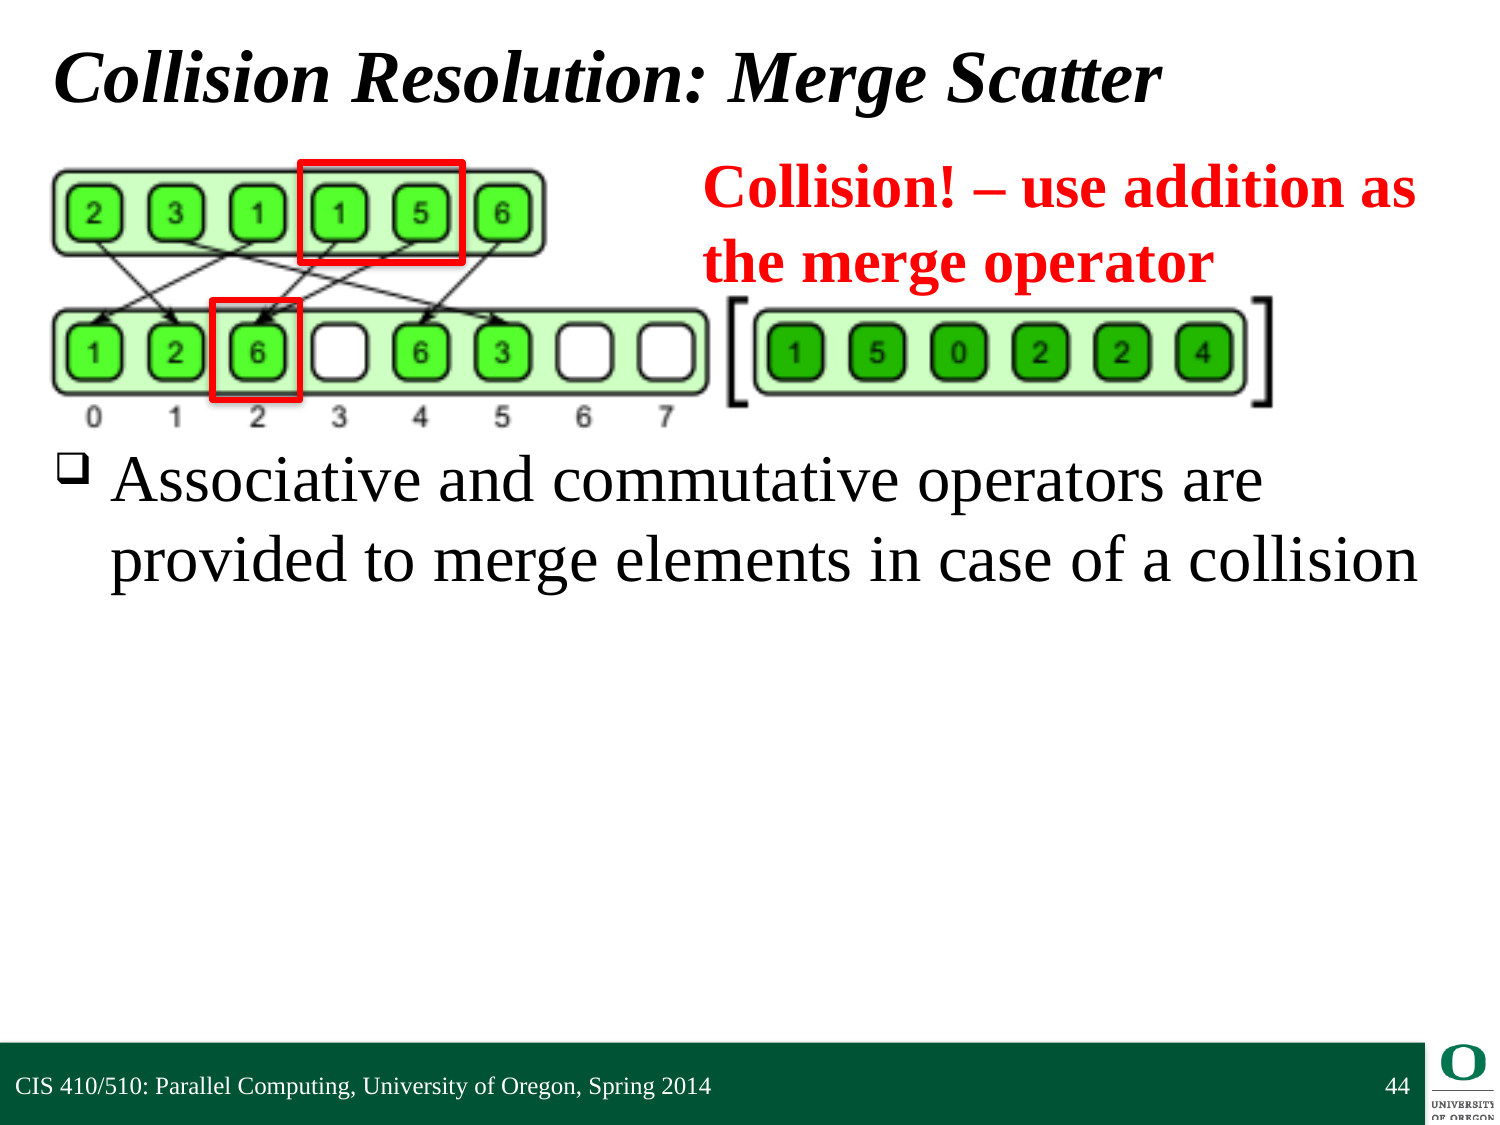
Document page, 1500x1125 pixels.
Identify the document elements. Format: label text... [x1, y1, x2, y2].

footer CIS 410/510: Parallel Computing, University of Oregon, Spring 2014 [0, 1044, 988, 1125]
list Associative and commutative operators are provided to merge elements in case of a collision [39, 147, 1500, 1046]
title Collision Resolution: Merge Scatter [39, 0, 1500, 145]
picture [37, 149, 1292, 451]
slide_number 44 [1074, 1044, 1425, 1125]
text_box Collision! – use addition as the merge operator [687, 137, 1488, 303]
